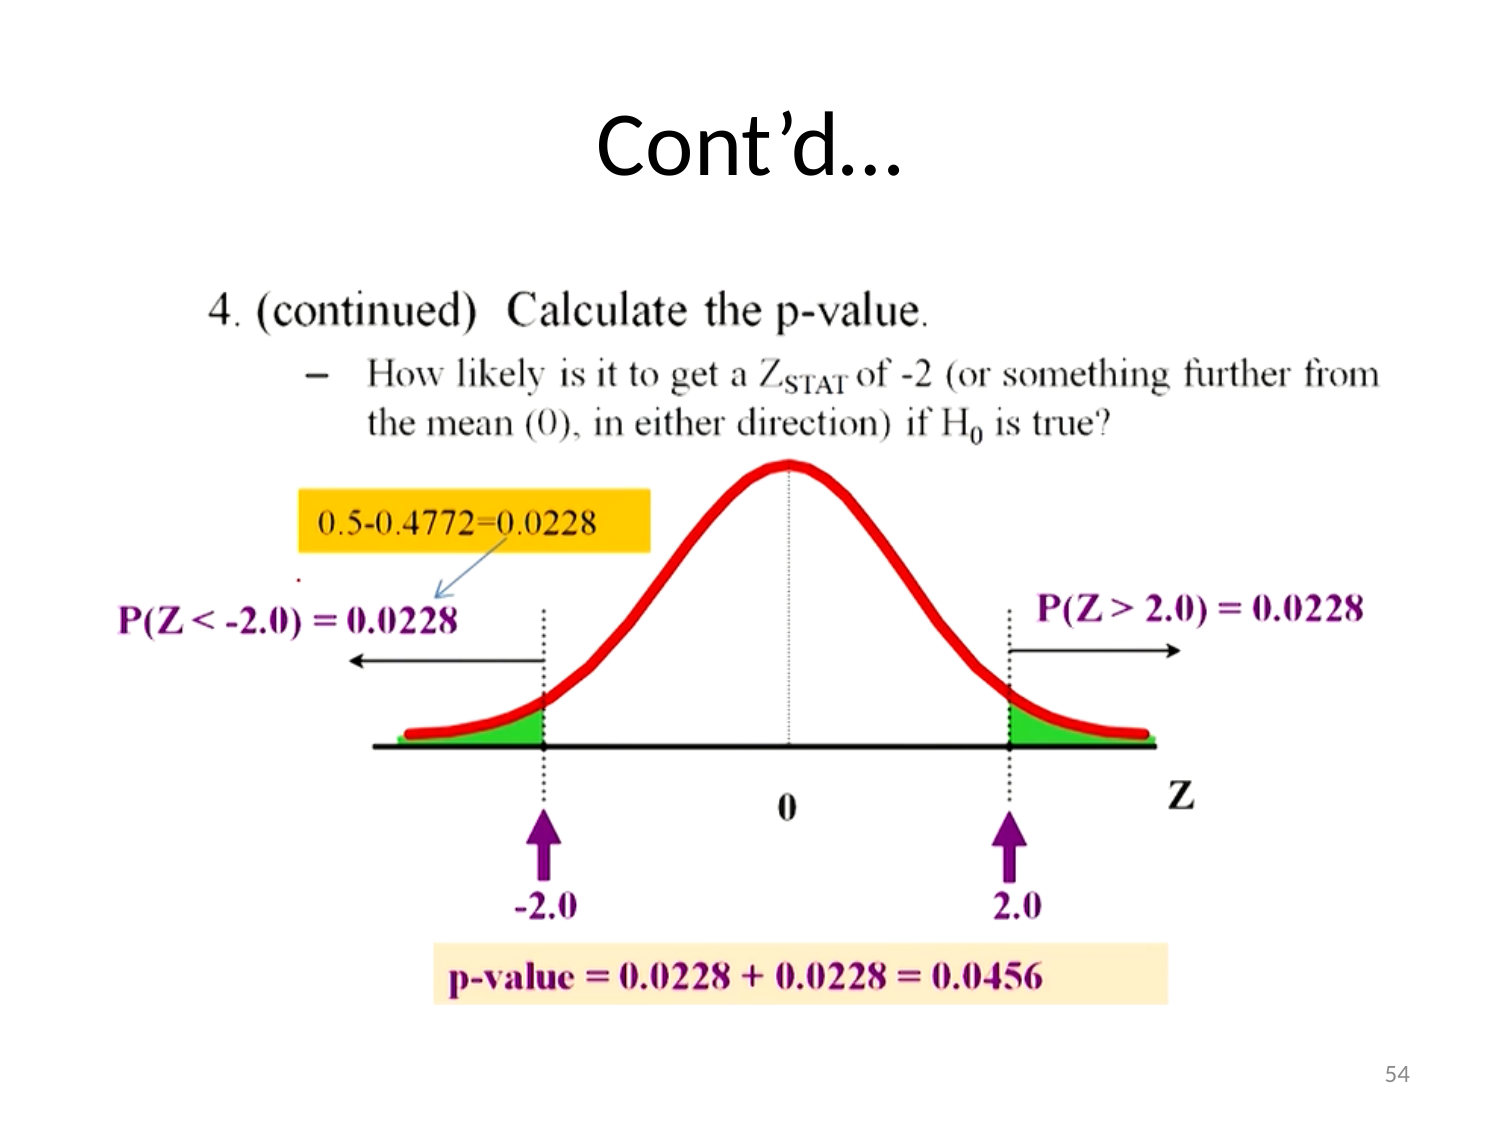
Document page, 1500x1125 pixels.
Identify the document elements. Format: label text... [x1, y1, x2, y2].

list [77, 262, 1423, 1006]
title Cont’d… [75, 45, 1425, 233]
slide_number 54 [1074, 1042, 1425, 1103]
